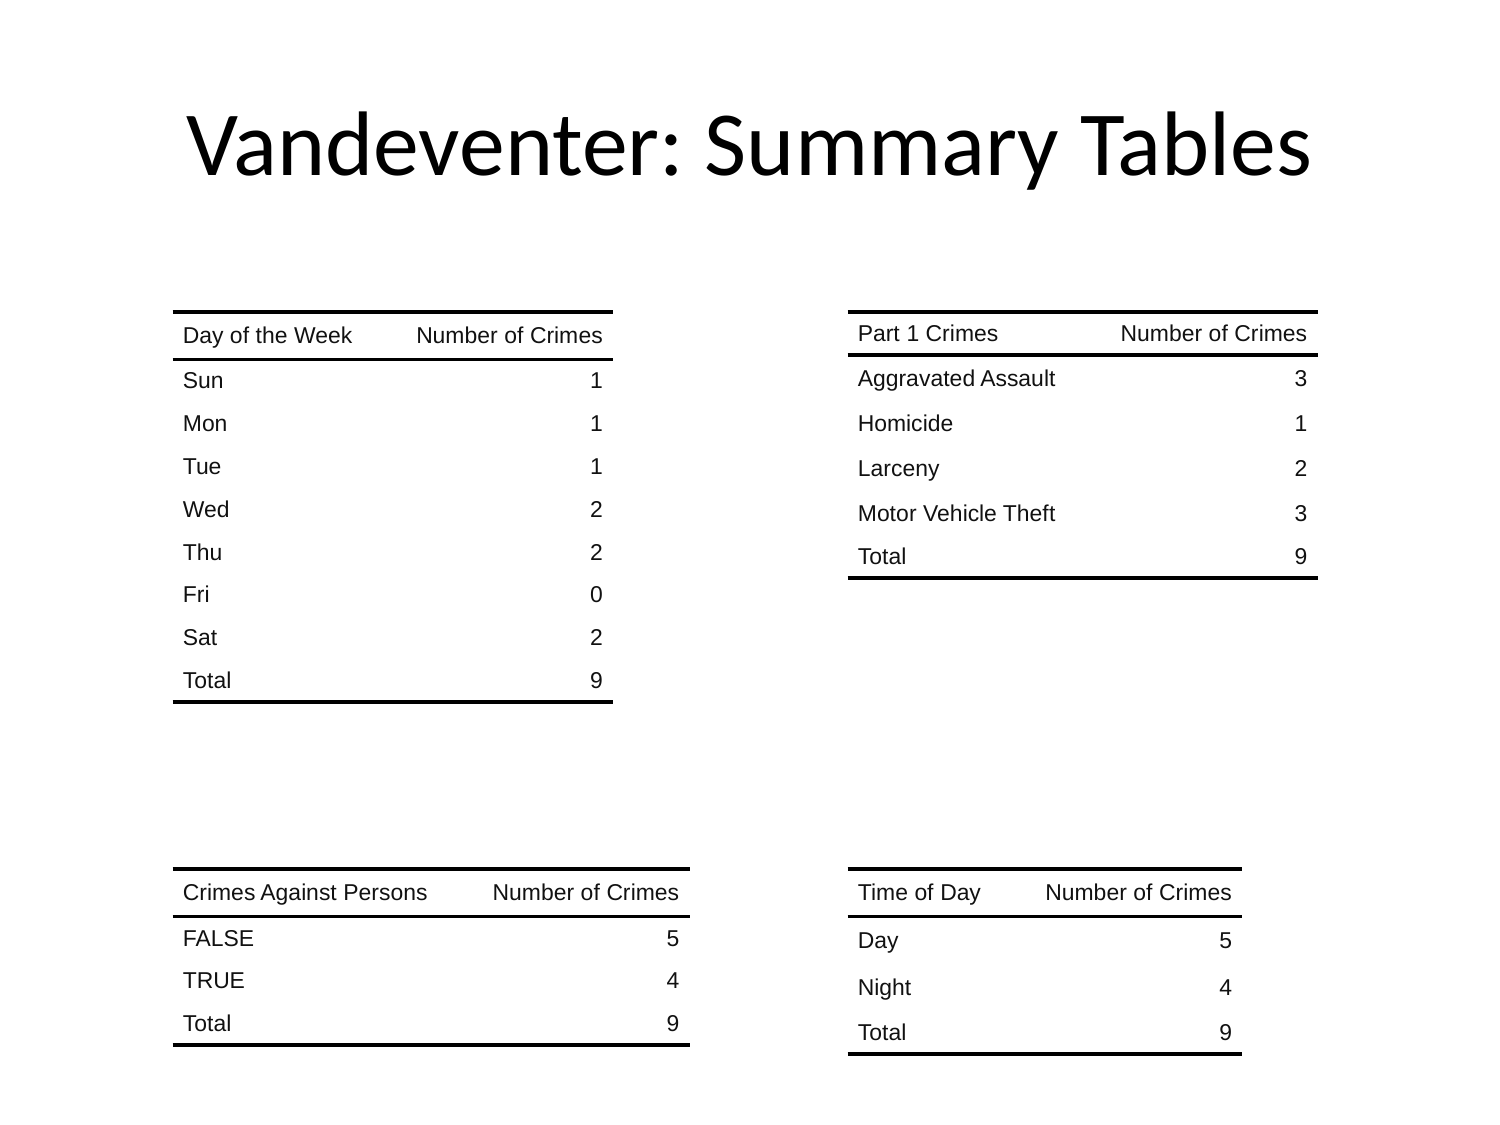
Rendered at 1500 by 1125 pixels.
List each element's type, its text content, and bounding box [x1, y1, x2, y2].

table_header Crimes Against Persons [173, 871, 461, 915]
table_cell Motor Vehicle Theft [848, 492, 1089, 535]
table_cell FALSE [173, 918, 461, 960]
table_header Part 1 Crimes [848, 314, 1089, 353]
table_cell Fri [173, 573, 385, 616]
table_cell Night [848, 964, 1014, 1011]
table_cell 9 [1089, 535, 1318, 576]
table_cell Total [173, 659, 385, 700]
table_header Number of Crimes [1089, 314, 1318, 353]
table_cell Larceny [848, 445, 1089, 492]
table_cell 9 [385, 659, 613, 700]
table_cell 2 [385, 488, 613, 531]
table_cell 2 [1089, 445, 1318, 492]
table_cell Thu [173, 531, 385, 573]
table_header Day of the Week [173, 314, 385, 358]
table_header Number of Crimes [461, 871, 690, 915]
table_cell 4 [1014, 964, 1242, 1011]
table_cell 0 [385, 573, 613, 616]
table_cell Total [173, 1002, 461, 1043]
table_cell 9 [461, 1002, 690, 1043]
table_cell Day [848, 918, 1014, 964]
table_header Time of Day [848, 871, 1014, 915]
table_cell Tue [173, 445, 385, 488]
table_cell TRUE [173, 960, 461, 1002]
table_cell 1 [1089, 402, 1318, 445]
table_cell 1 [385, 361, 613, 402]
table_cell Aggravated Assault [848, 357, 1089, 402]
table_cell Total [848, 535, 1089, 576]
table_cell 5 [1014, 918, 1242, 964]
table_cell 3 [1089, 492, 1318, 535]
table_cell 2 [385, 616, 613, 659]
table_cell 1 [385, 445, 613, 488]
table_cell Sat [173, 616, 385, 659]
table_cell Sun [173, 361, 385, 402]
table_cell Wed [173, 488, 385, 531]
table_cell 5 [461, 918, 690, 960]
table_cell 9 [1014, 1011, 1242, 1052]
table_cell Homicide [848, 402, 1089, 445]
title Vandeventer: Summary Tables [75, 45, 1425, 233]
table_cell Mon [173, 402, 385, 445]
table_cell 2 [385, 531, 613, 573]
table_cell 1 [385, 402, 613, 445]
table_cell 4 [461, 960, 690, 1002]
table_cell 3 [1089, 357, 1318, 402]
table_header Number of Crimes [1014, 871, 1242, 915]
table_header Number of Crimes [385, 314, 613, 358]
table_cell Total [848, 1011, 1014, 1052]
